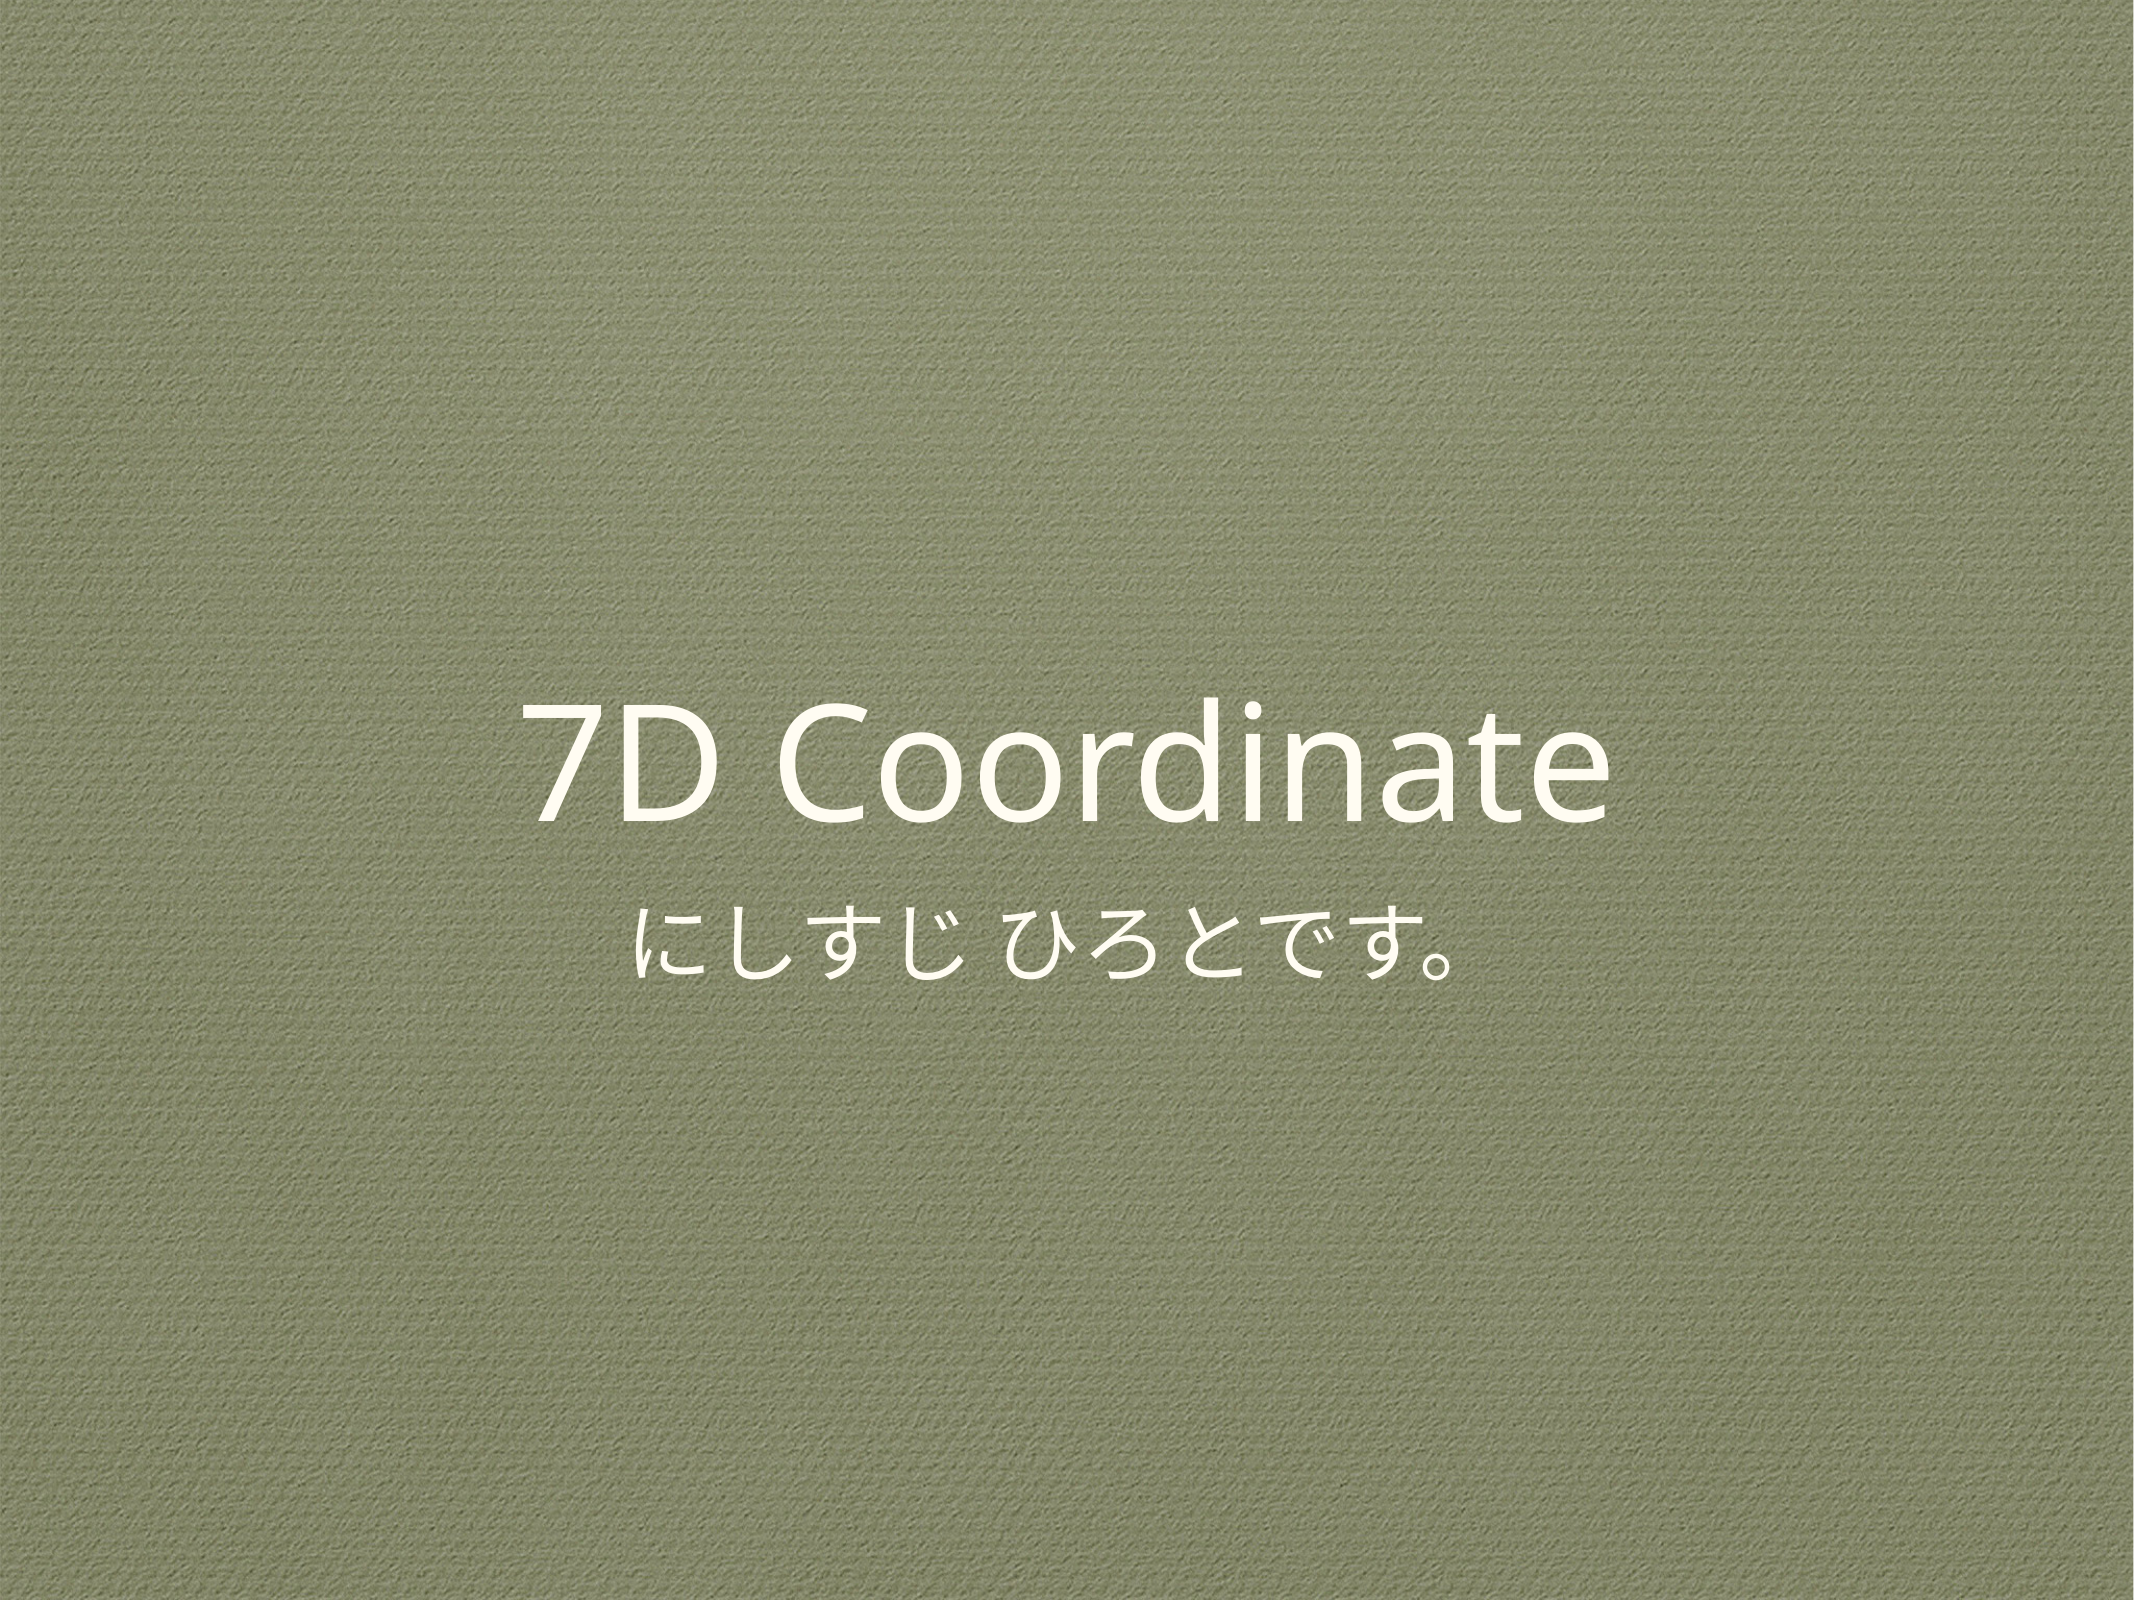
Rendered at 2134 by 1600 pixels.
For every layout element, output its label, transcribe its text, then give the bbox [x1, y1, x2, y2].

title 7D Coordinate [166, 332, 1968, 863]
picture [0, 0, 2134, 1600]
subtitle にしすじ ひろとです。 [166, 878, 1968, 1082]
